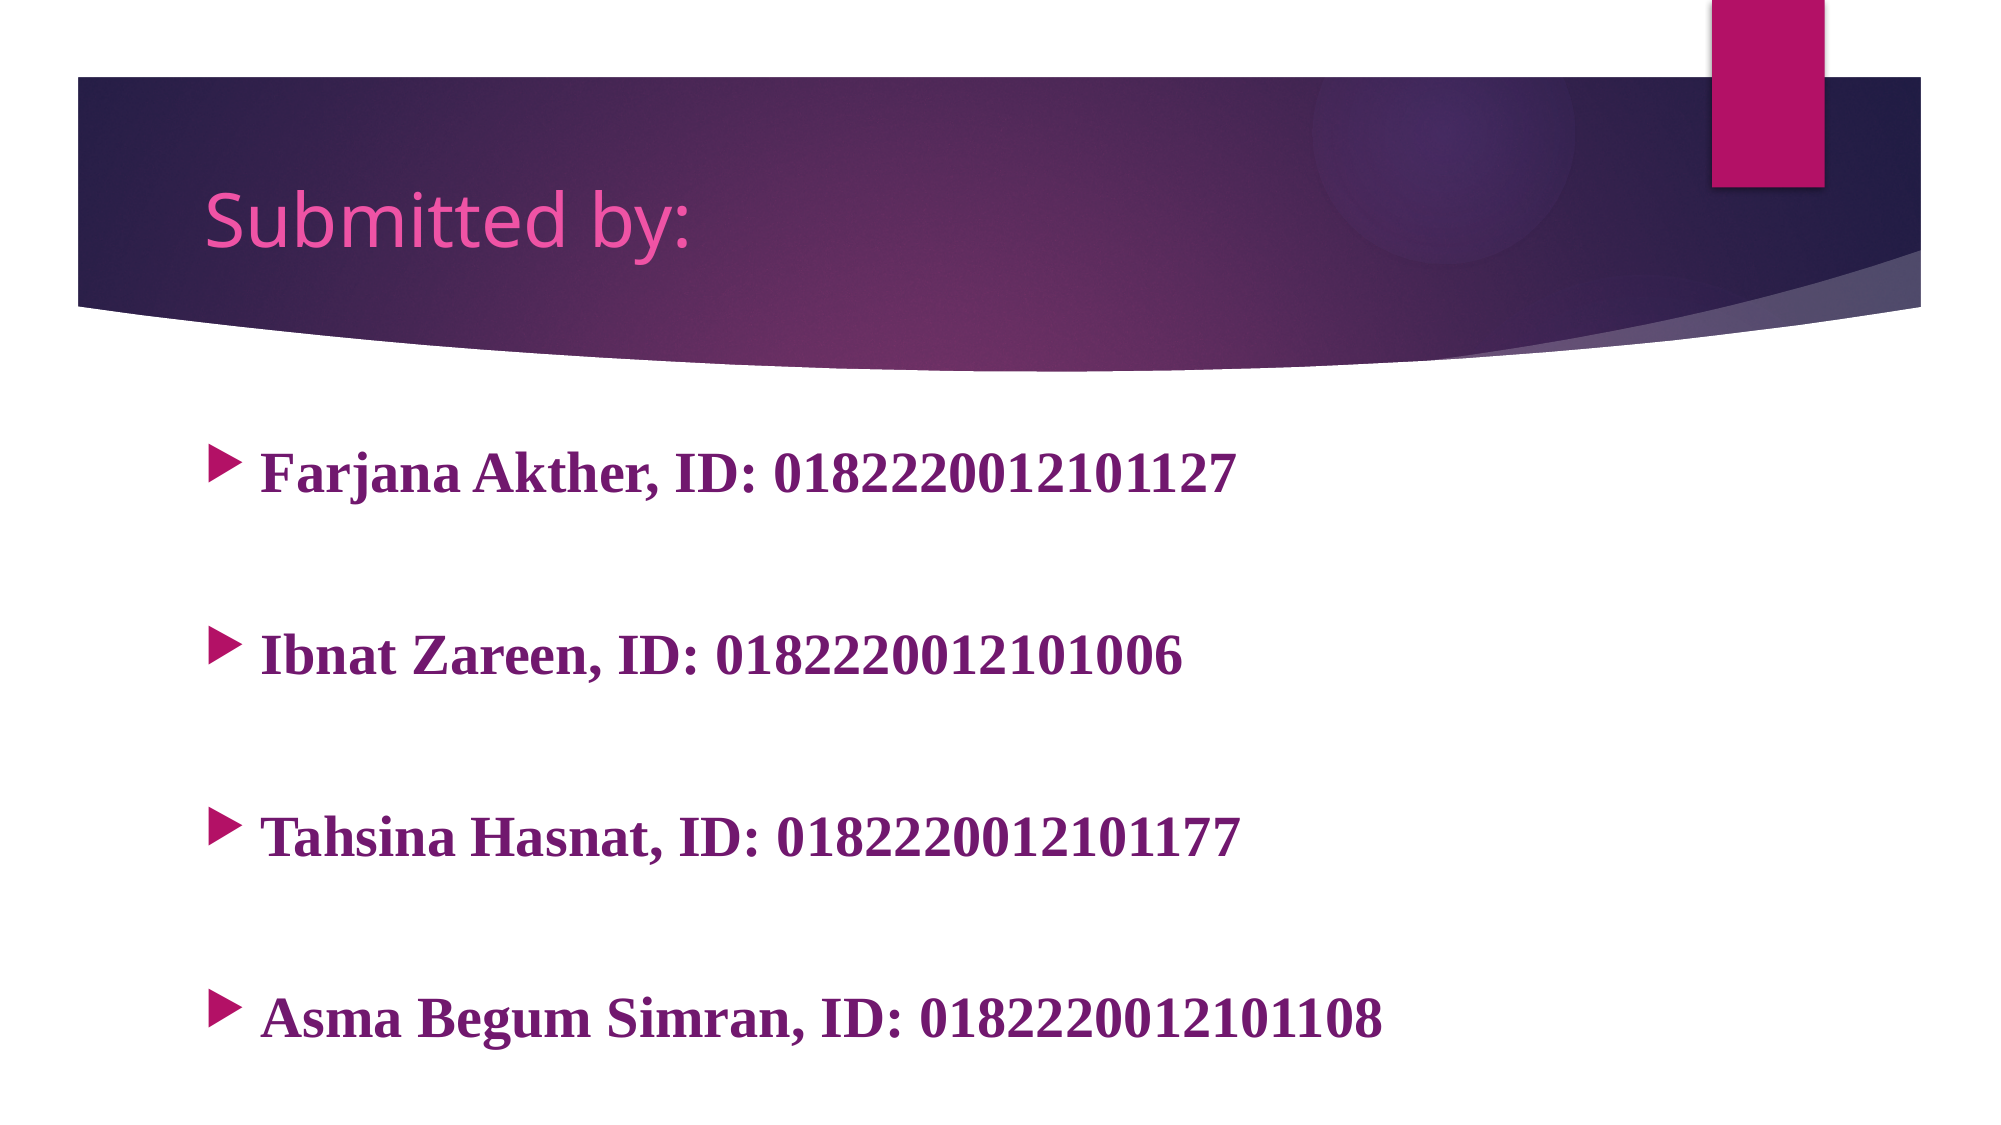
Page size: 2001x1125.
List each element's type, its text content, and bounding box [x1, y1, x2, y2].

title Submitted by: [189, 159, 1627, 276]
list Farjana Akther, ID: 0182220012101127 Ibnat Zareen, ID: 0182220012101006 Tahsina Hasnat, ID: 0182220012101177 Asma Begum Simran, ID: 0182220012101108 [189, 427, 1638, 988]
